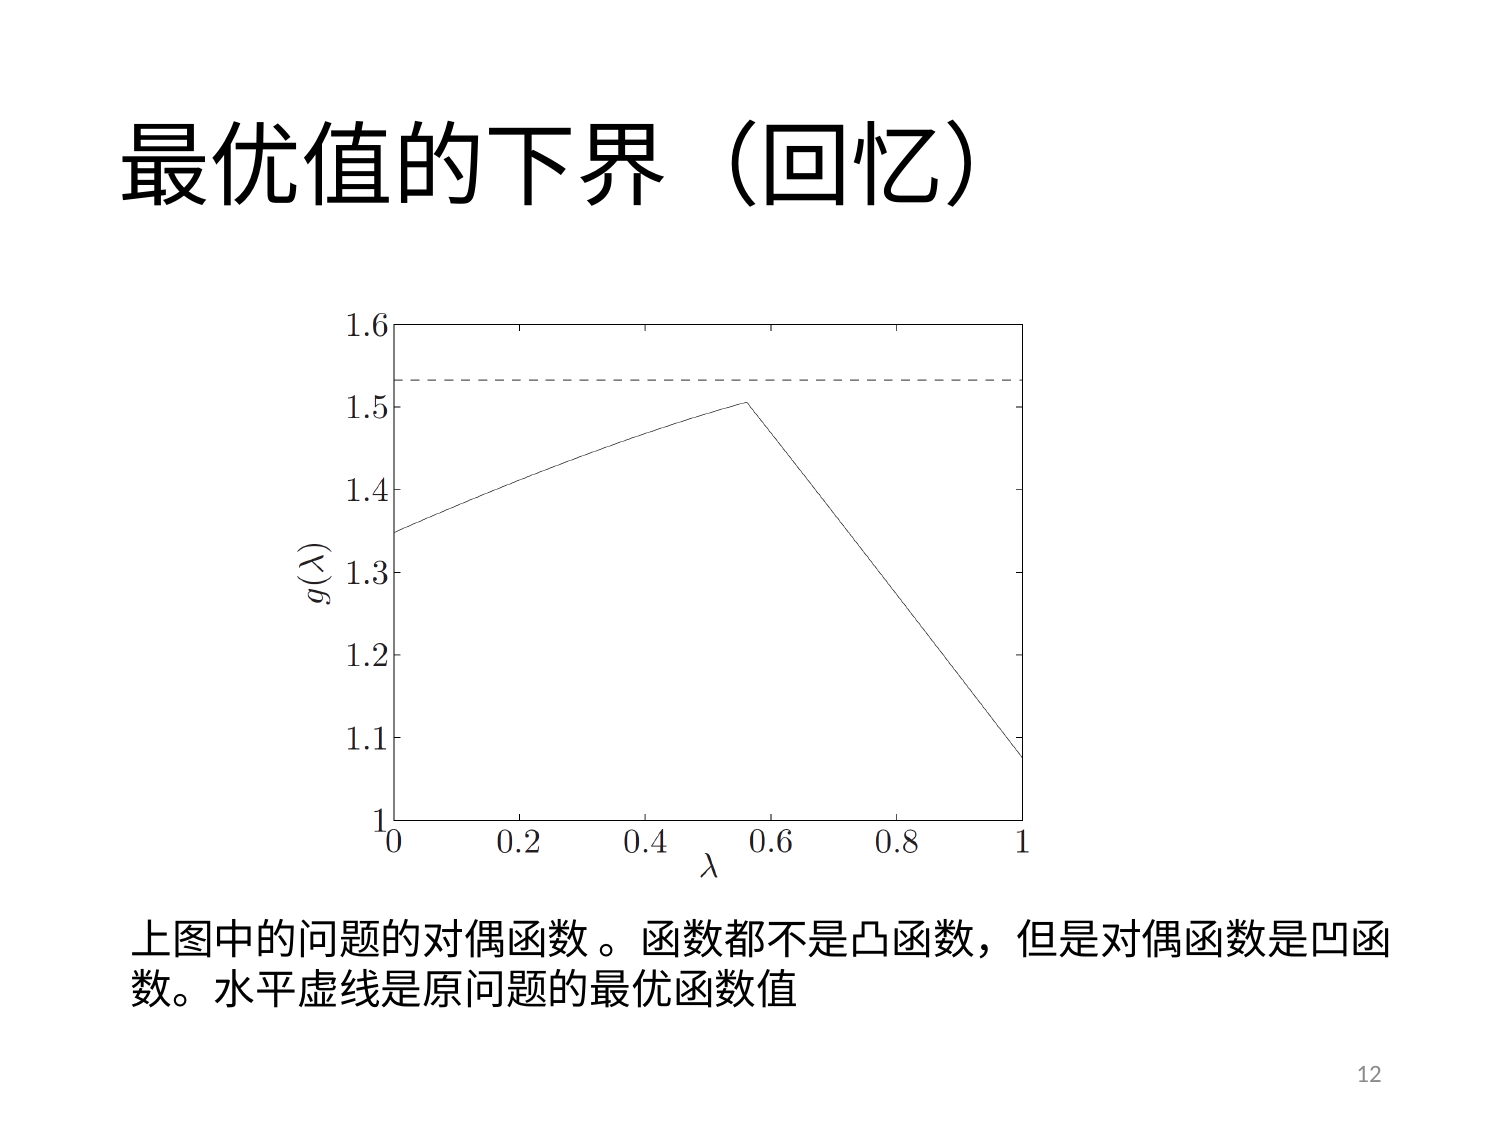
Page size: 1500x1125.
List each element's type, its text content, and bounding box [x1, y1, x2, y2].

title 最优值的下界（回忆） [103, 59, 1397, 278]
slide_number 12 [1059, 1042, 1397, 1103]
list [288, 299, 1044, 884]
